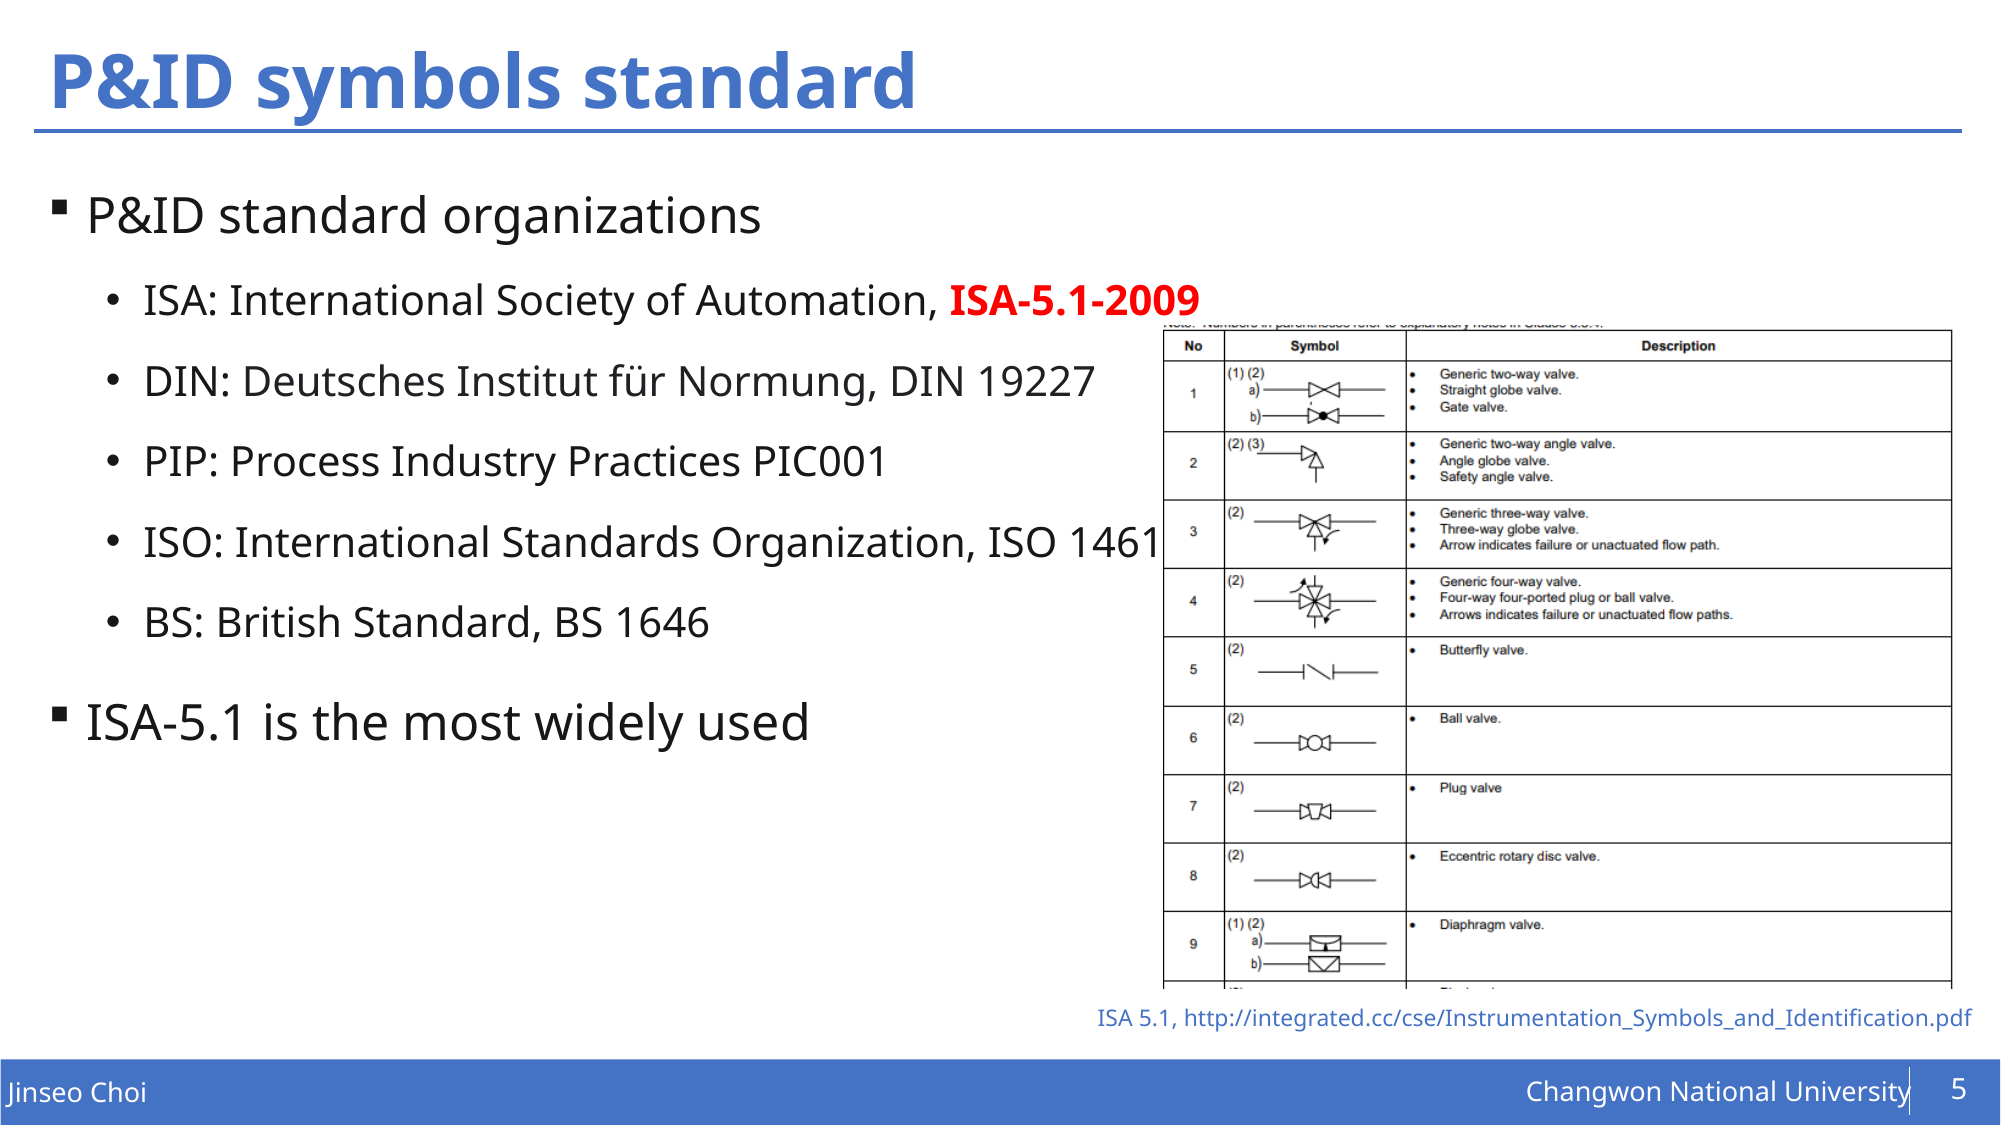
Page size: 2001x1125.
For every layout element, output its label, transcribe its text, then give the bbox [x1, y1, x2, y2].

list P&ID standard organizations ISA: International Society of Automation, ISA-5.1-2009 DIN: Deutsches Institut für Normung, DIN 19227 PIP: Process Industry Practices PIC001 ISO: International Standards Organization, ISO 1461 BS: British Standard, BS 1646 ISA-5.1 is the most widely used [33, 152, 1963, 997]
text_box ISA 5.1, http://integrated.cc/cse/Instrumentation_Symbols_and_Identification.pdf [1083, 996, 1988, 1039]
title P&ID symbols standard [33, 27, 1963, 143]
picture [1163, 325, 1967, 989]
slide_number 5 [1922, 1060, 1996, 1121]
